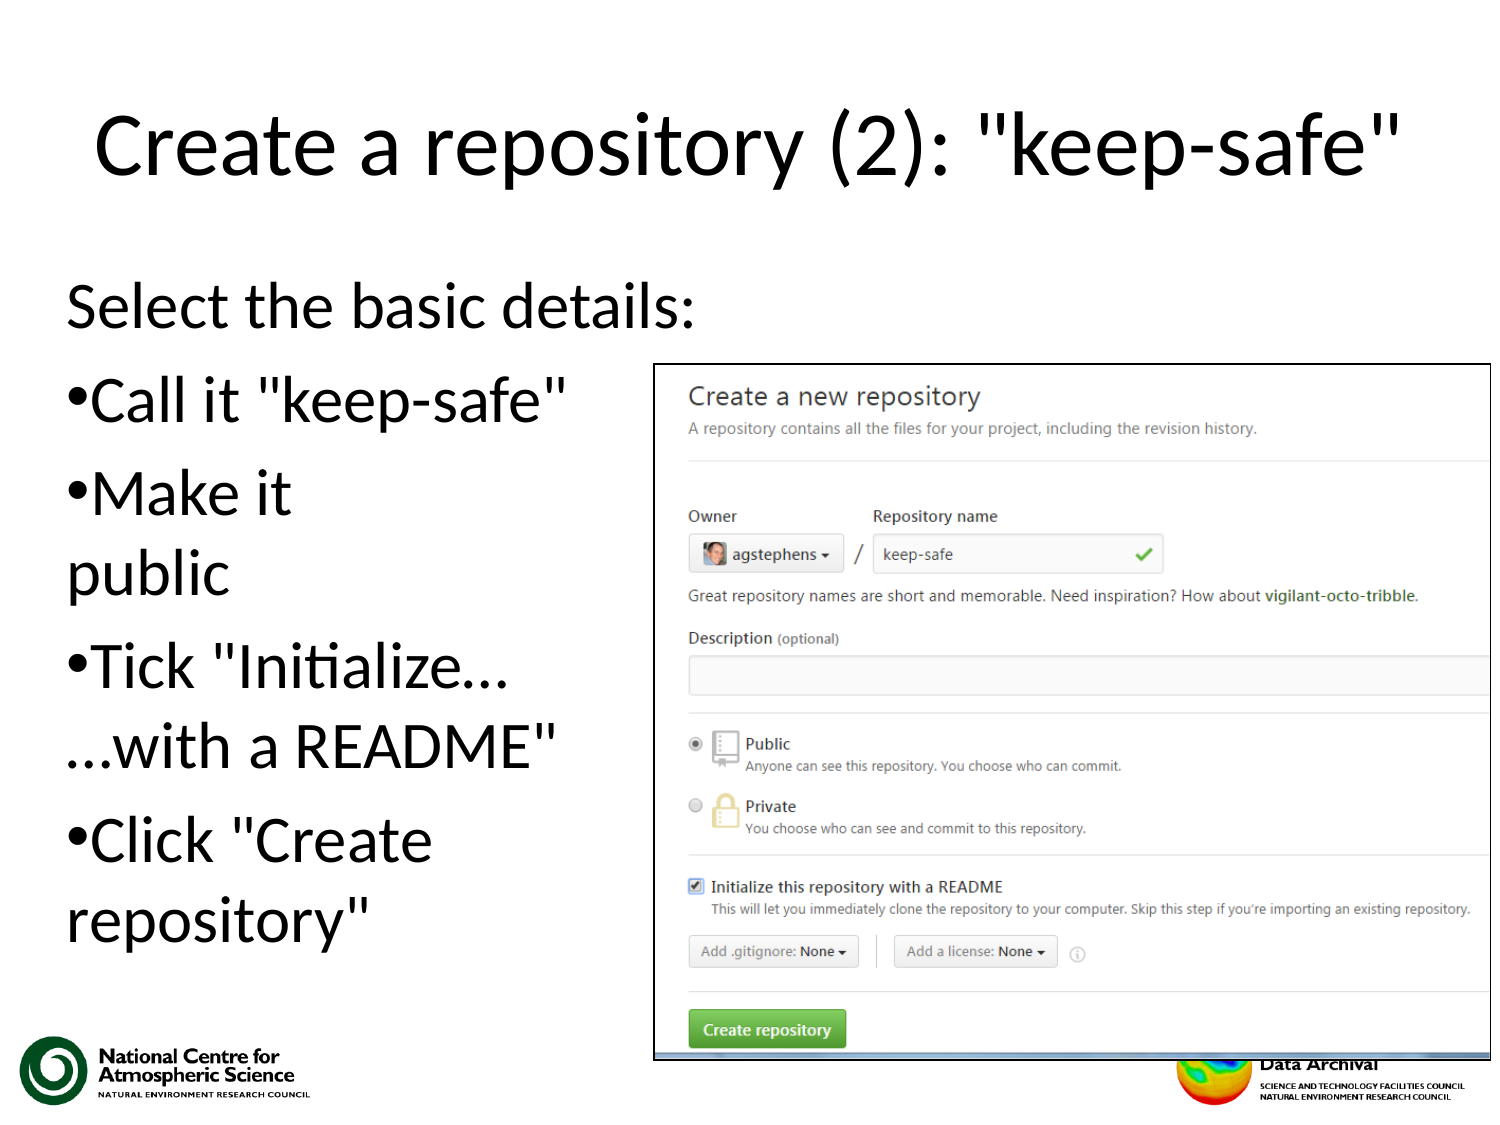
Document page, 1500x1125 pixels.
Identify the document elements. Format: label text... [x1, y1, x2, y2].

picture [17, 1034, 313, 1106]
picture [1169, 1023, 1495, 1110]
list Select the basic details: Call it "keep-safe" Make it public Tick "Initialize… …with a README" Click "Create repository" [51, 254, 1402, 998]
picture [1214, 1061, 1236, 1066]
title Create a repository (2): "keep-safe" [75, 45, 1425, 233]
picture [654, 364, 1490, 1060]
